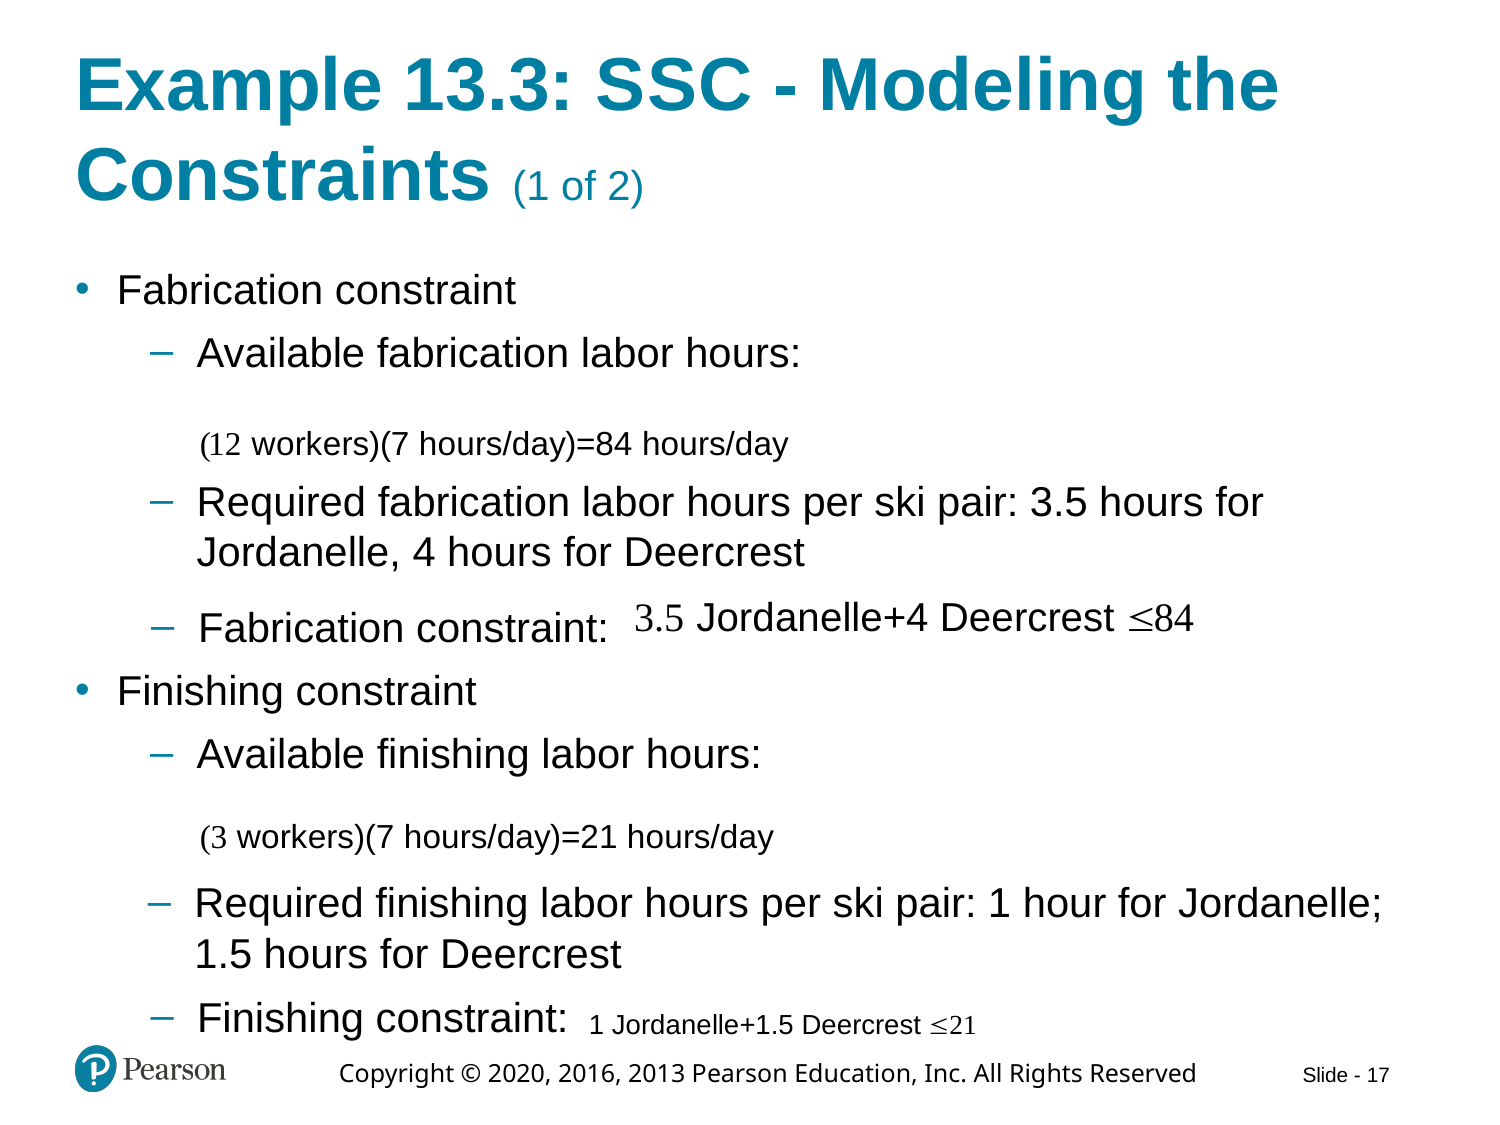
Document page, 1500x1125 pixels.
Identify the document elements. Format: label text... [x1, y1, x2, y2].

picture [75, 1045, 90, 1061]
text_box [195, 424, 798, 470]
picture [75, 1078, 86, 1092]
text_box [195, 817, 781, 863]
list Finishing constraint Available finishing labor hours: [75, 664, 1425, 810]
picture [101, 1045, 226, 1092]
list Fabrication constraint: [76, 594, 613, 651]
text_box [586, 1008, 980, 1042]
list Finishing constraint: [75, 990, 571, 1042]
list Required fabrication labor hours per ski pair: 3.5 hours for Jordanelle, 4 hours for Deercrest [75, 482, 1425, 575]
list Fabrication constraint Available fabrication labor hours: [75, 262, 1425, 417]
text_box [629, 594, 1200, 643]
picture [83, 1054, 109, 1079]
title Example 13.3: S S C - Modeling the Constraints (1 of 2) [75, 35, 1425, 216]
list Required finishing labor hours per ski pair: 1 hour for Jordanelle; 1.5 hours for Deercrest [72, 876, 1423, 969]
